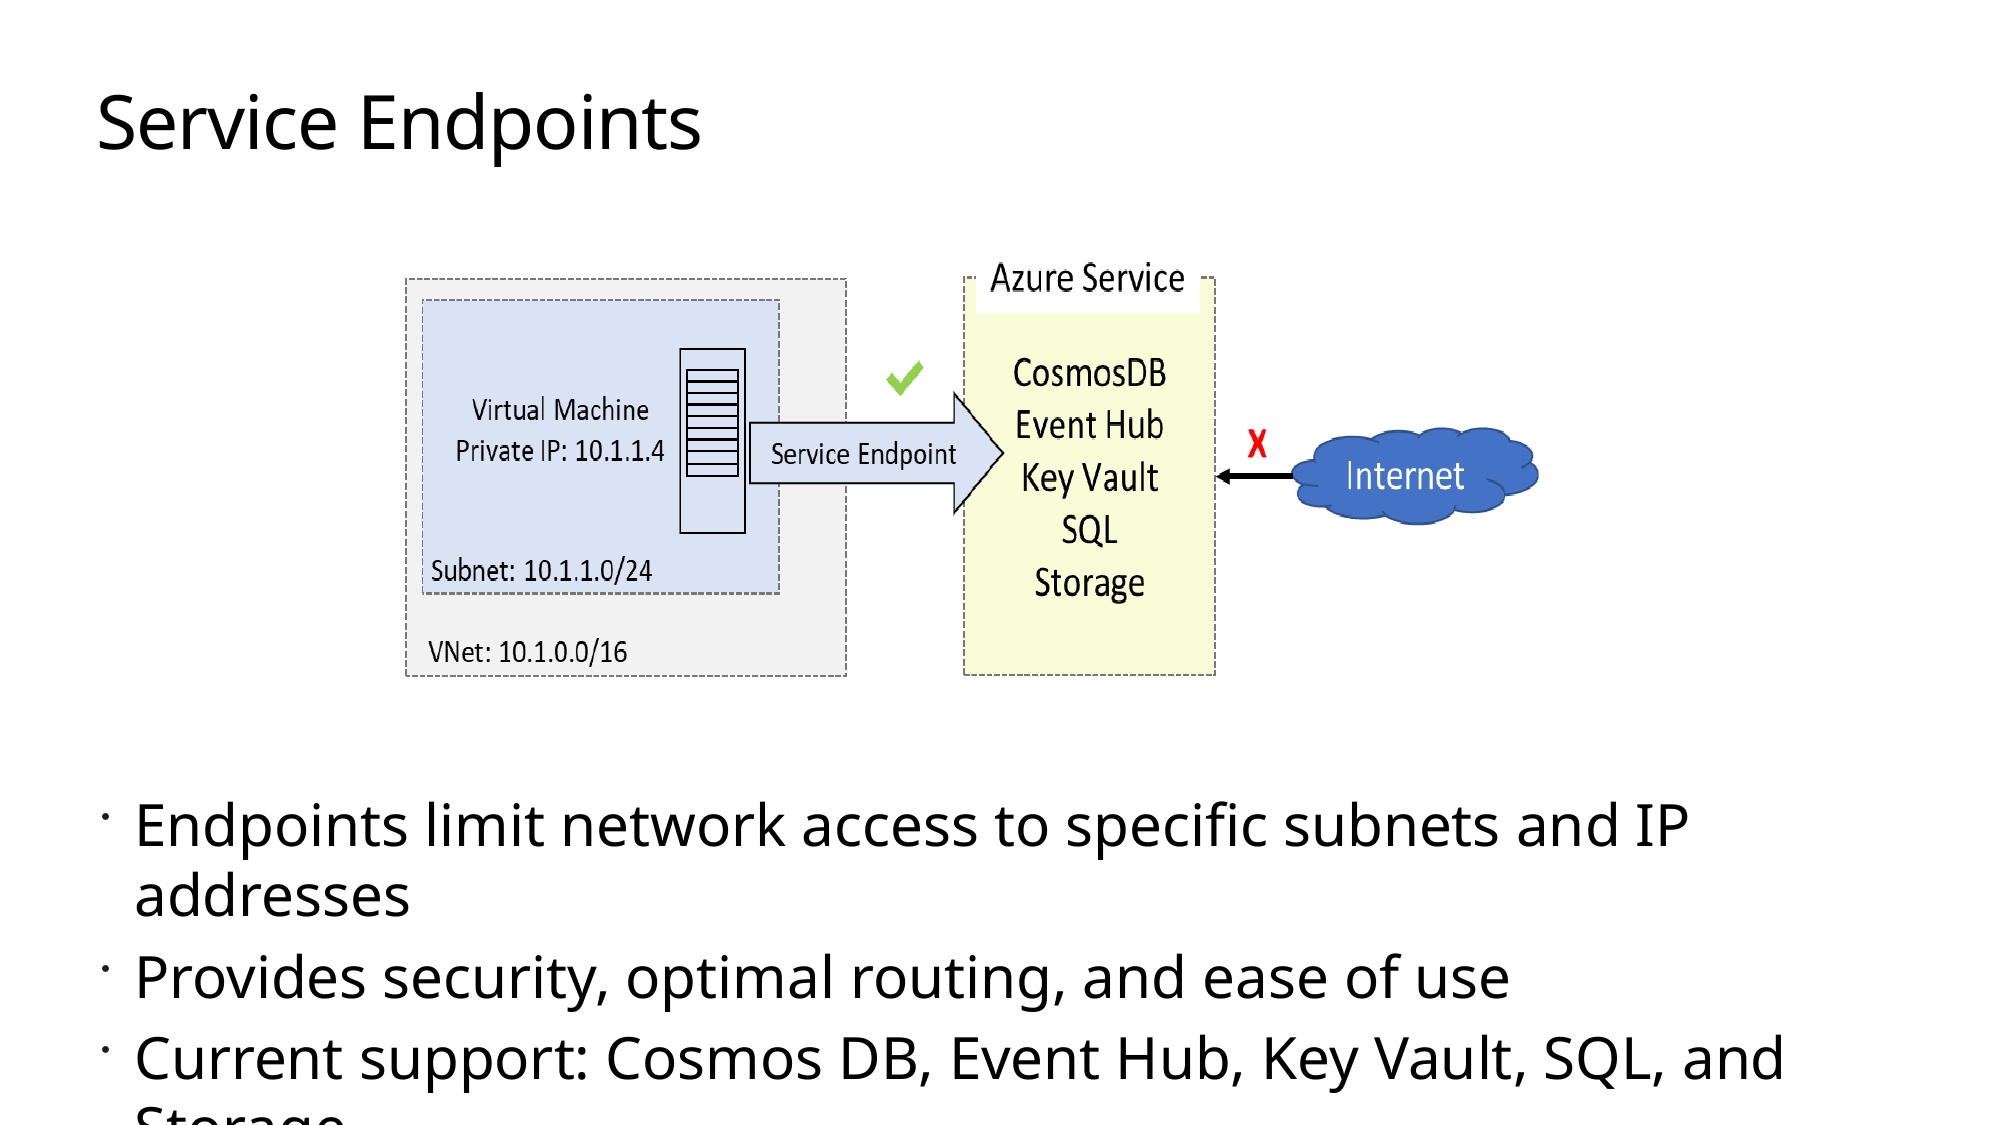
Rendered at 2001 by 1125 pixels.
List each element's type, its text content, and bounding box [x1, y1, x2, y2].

title Service Endpoints [96, 75, 1904, 166]
picture [404, 235, 1540, 693]
list Endpoints limit network access to specific subnets and IP addresses Provides security, optimal routing, and ease of use Current support: Cosmos DB, Event Hub, Key Vault, SQL, and Storage [96, 788, 1905, 1029]
